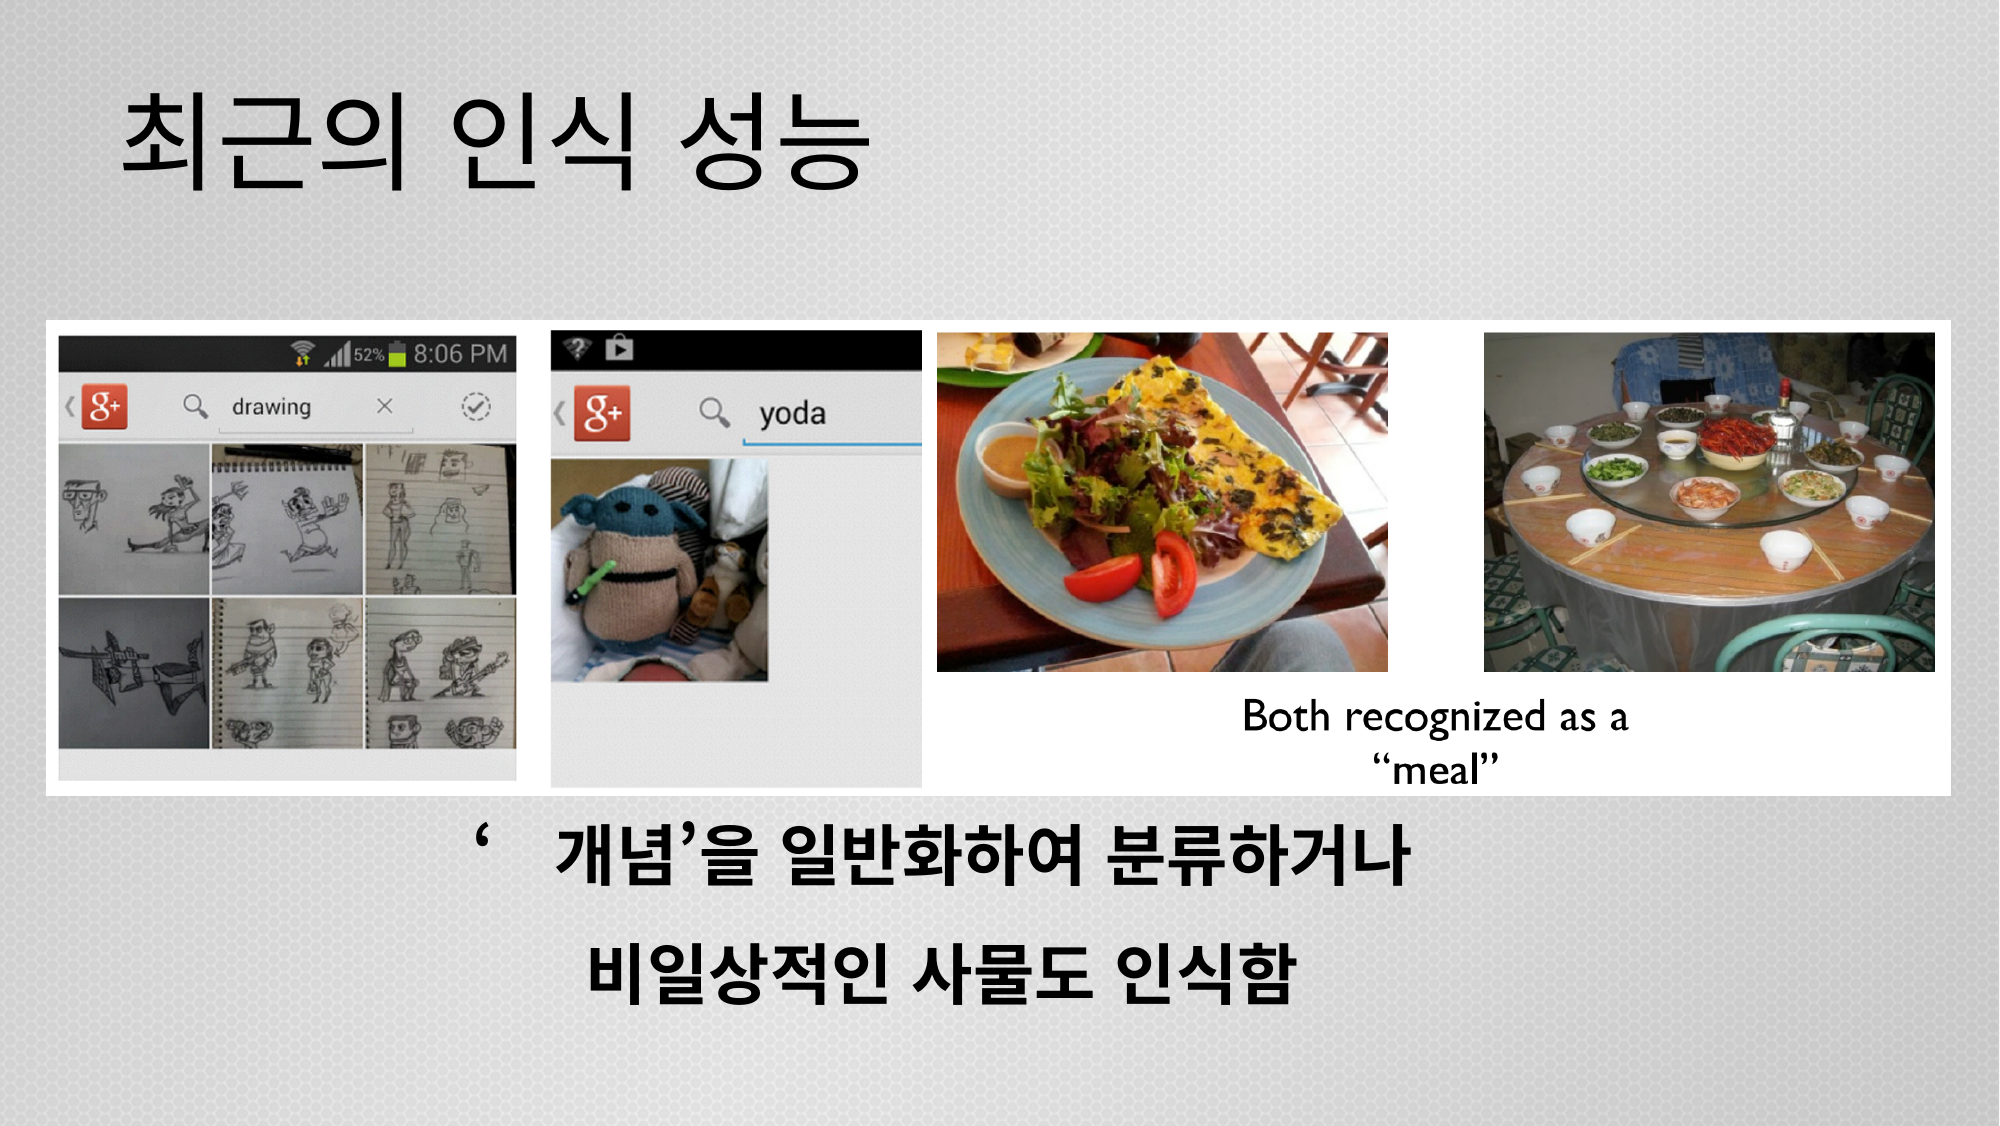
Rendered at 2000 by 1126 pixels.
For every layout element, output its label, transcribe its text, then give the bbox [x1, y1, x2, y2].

text_box ‘개념’을 일반화하여 분류하거나 비일상적인 사물도 인식함 [457, 806, 1429, 1021]
title 최근의 인식 성능 [99, 45, 1900, 233]
picture [0, 0, 2000, 1126]
